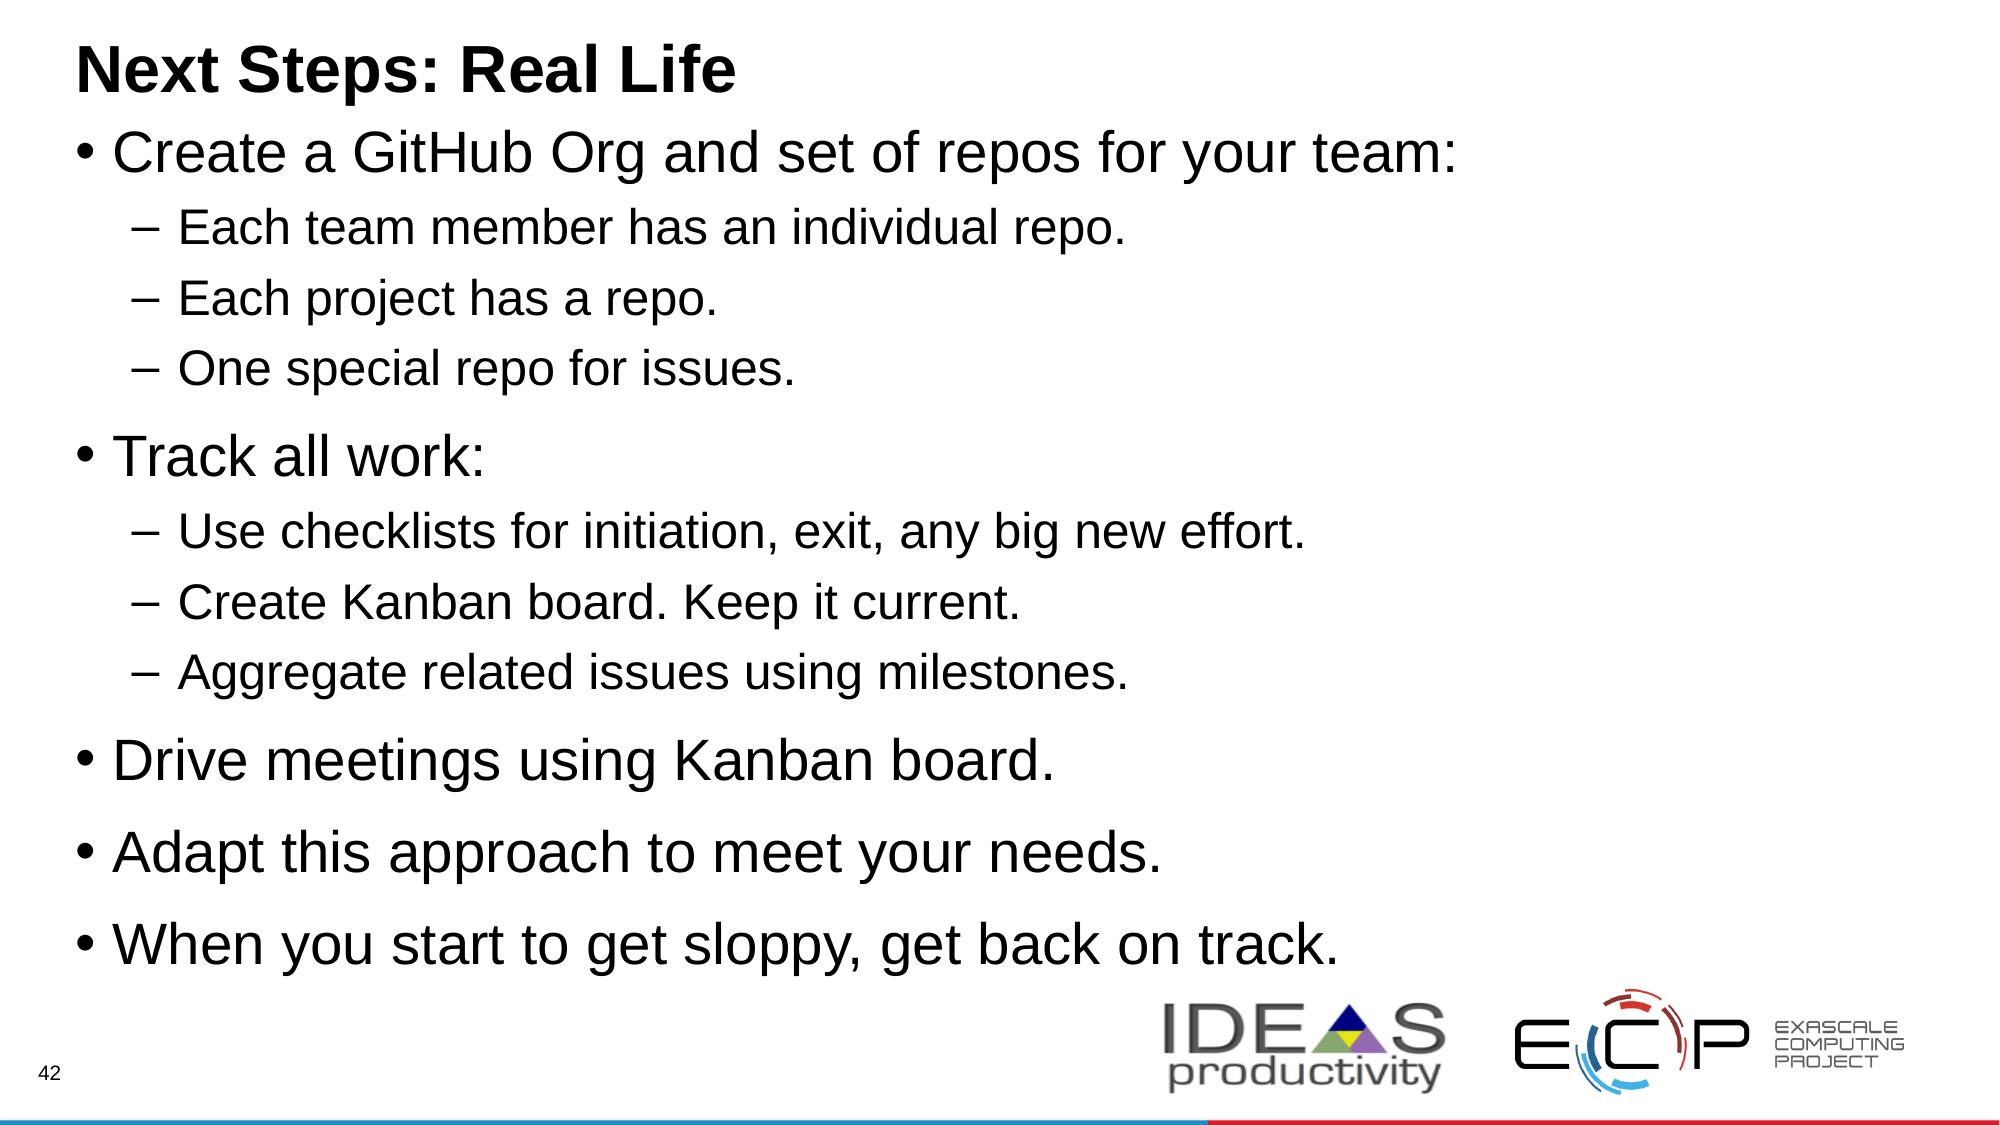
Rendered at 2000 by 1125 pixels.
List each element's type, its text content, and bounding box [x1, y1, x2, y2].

title Next Steps: Real Life [59, 30, 1926, 114]
list Create a GitHub Org and set of repos for your team: Each team member has an individual repo. Each project has a repo. One special repo for issues. Track all work: Use checklists for initiation, exit, any big new effort. Create Kanban board. Keep it current. Aggregate related issues using milestones. Drive meetings using Kanban board. Adapt this approach to meet your needs. When you start to get sloppy, get back on track. [59, 114, 1926, 930]
picture [1515, 989, 1904, 1095]
picture [1152, 995, 1456, 1101]
